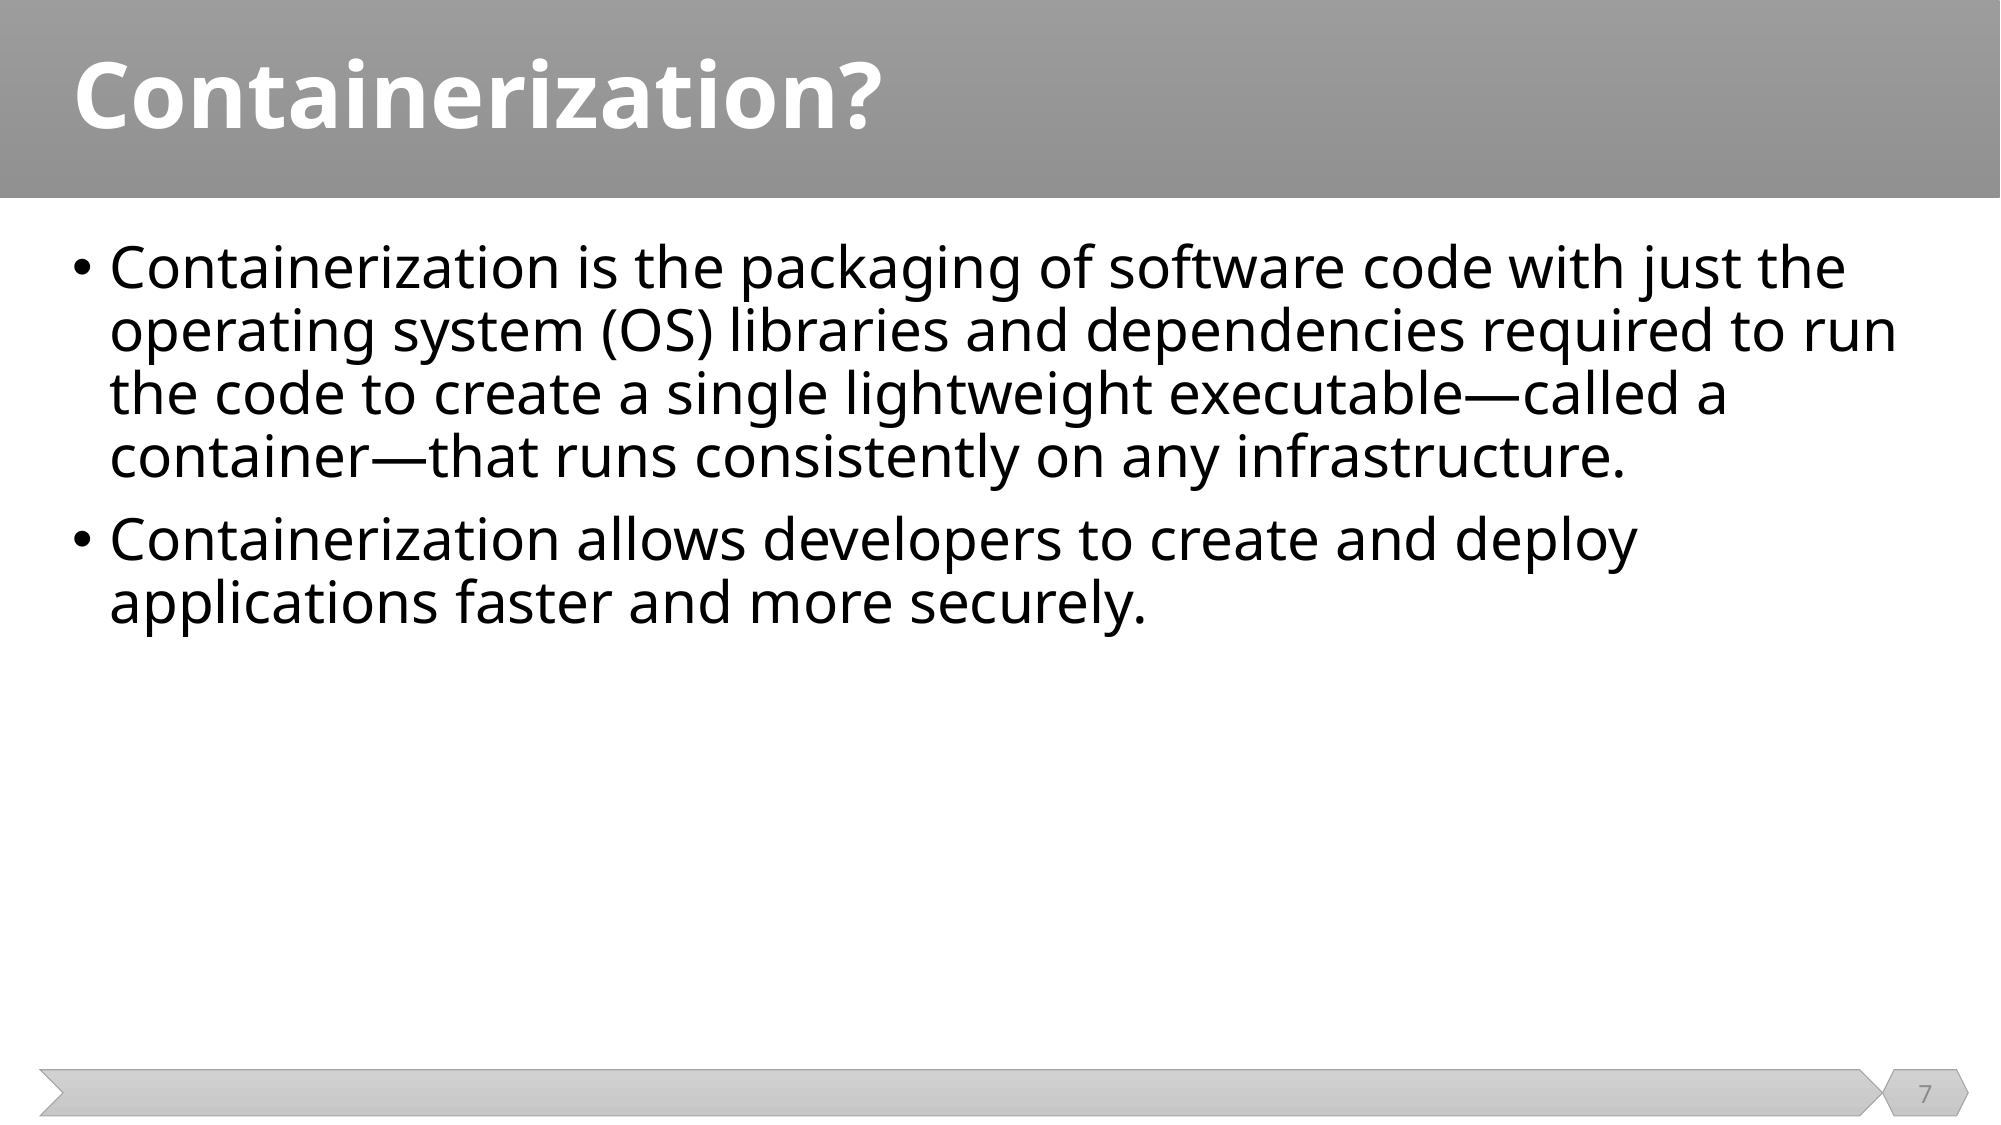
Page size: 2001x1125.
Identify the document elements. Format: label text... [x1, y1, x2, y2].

slide_number 7 [1882, 1065, 1969, 1125]
title Containerization? [56, 0, 1969, 199]
list Containerization is the packaging of software code with just the operating system (OS) libraries and dependencies required to run the code to create a single lightweight executable—called a container—that runs consistently on any infrastructure. Containerization allows developers to create and deploy applications faster and more securely. [56, 230, 1969, 1010]
